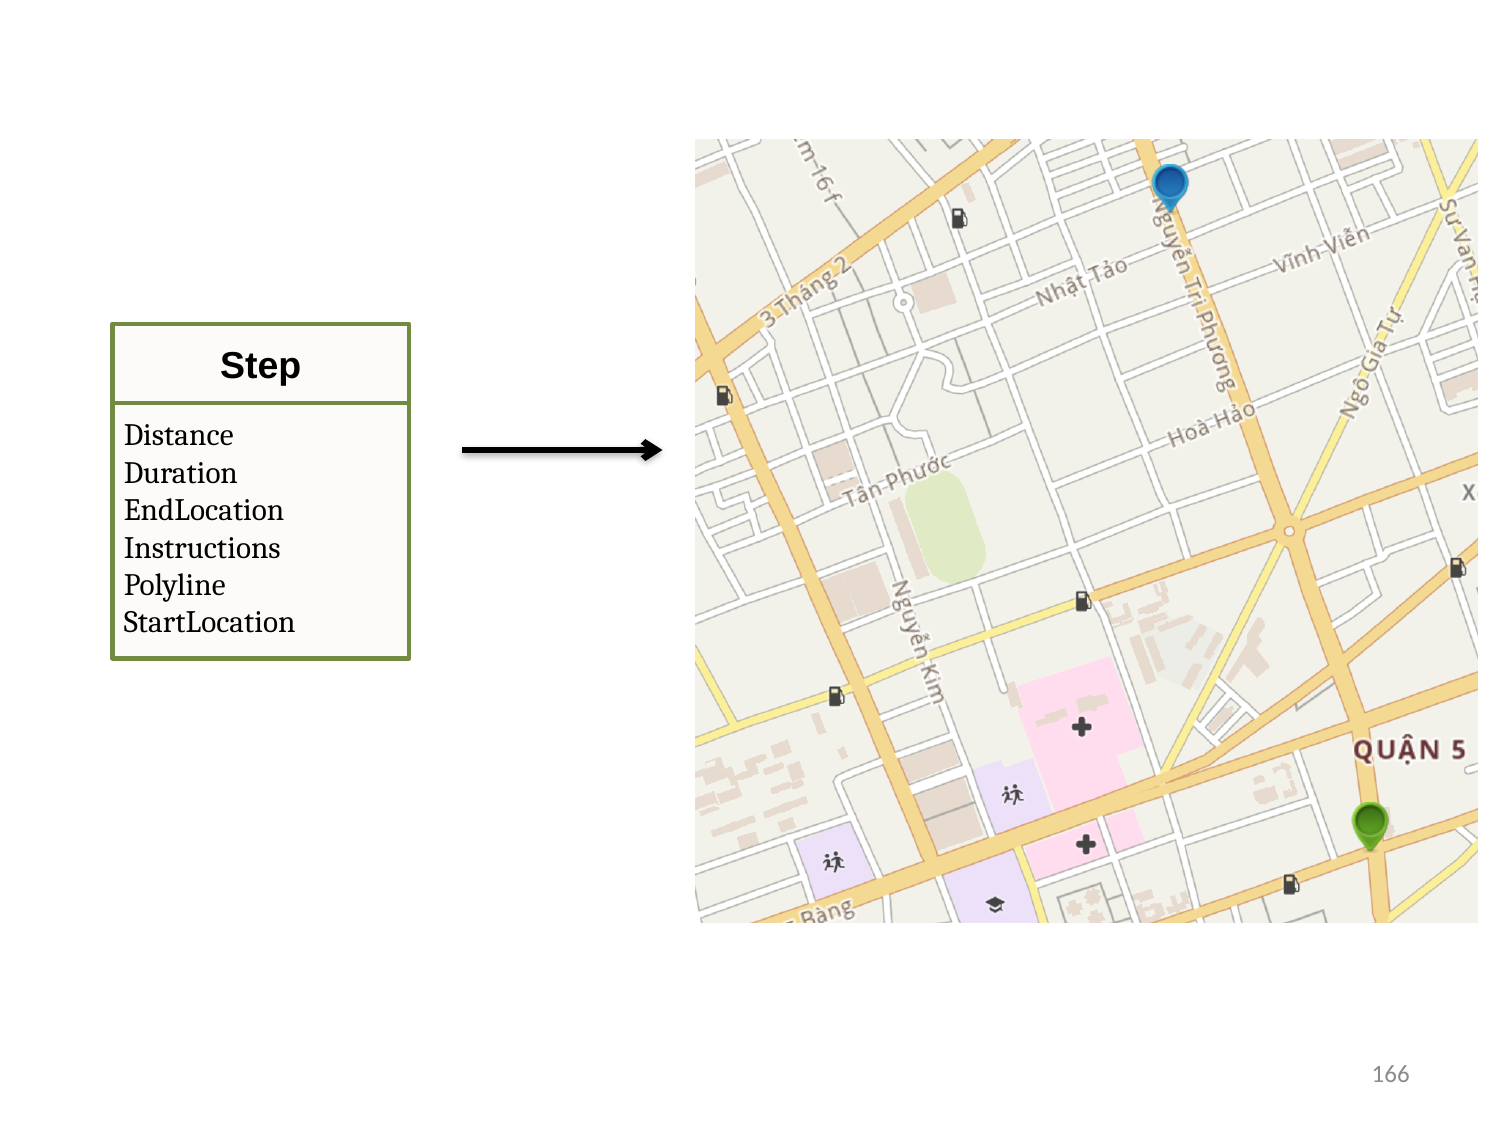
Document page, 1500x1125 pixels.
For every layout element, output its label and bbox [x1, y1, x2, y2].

slide_number [1074, 1042, 1425, 1103]
text_box [694, 139, 1478, 923]
text_box [112, 323, 410, 659]
